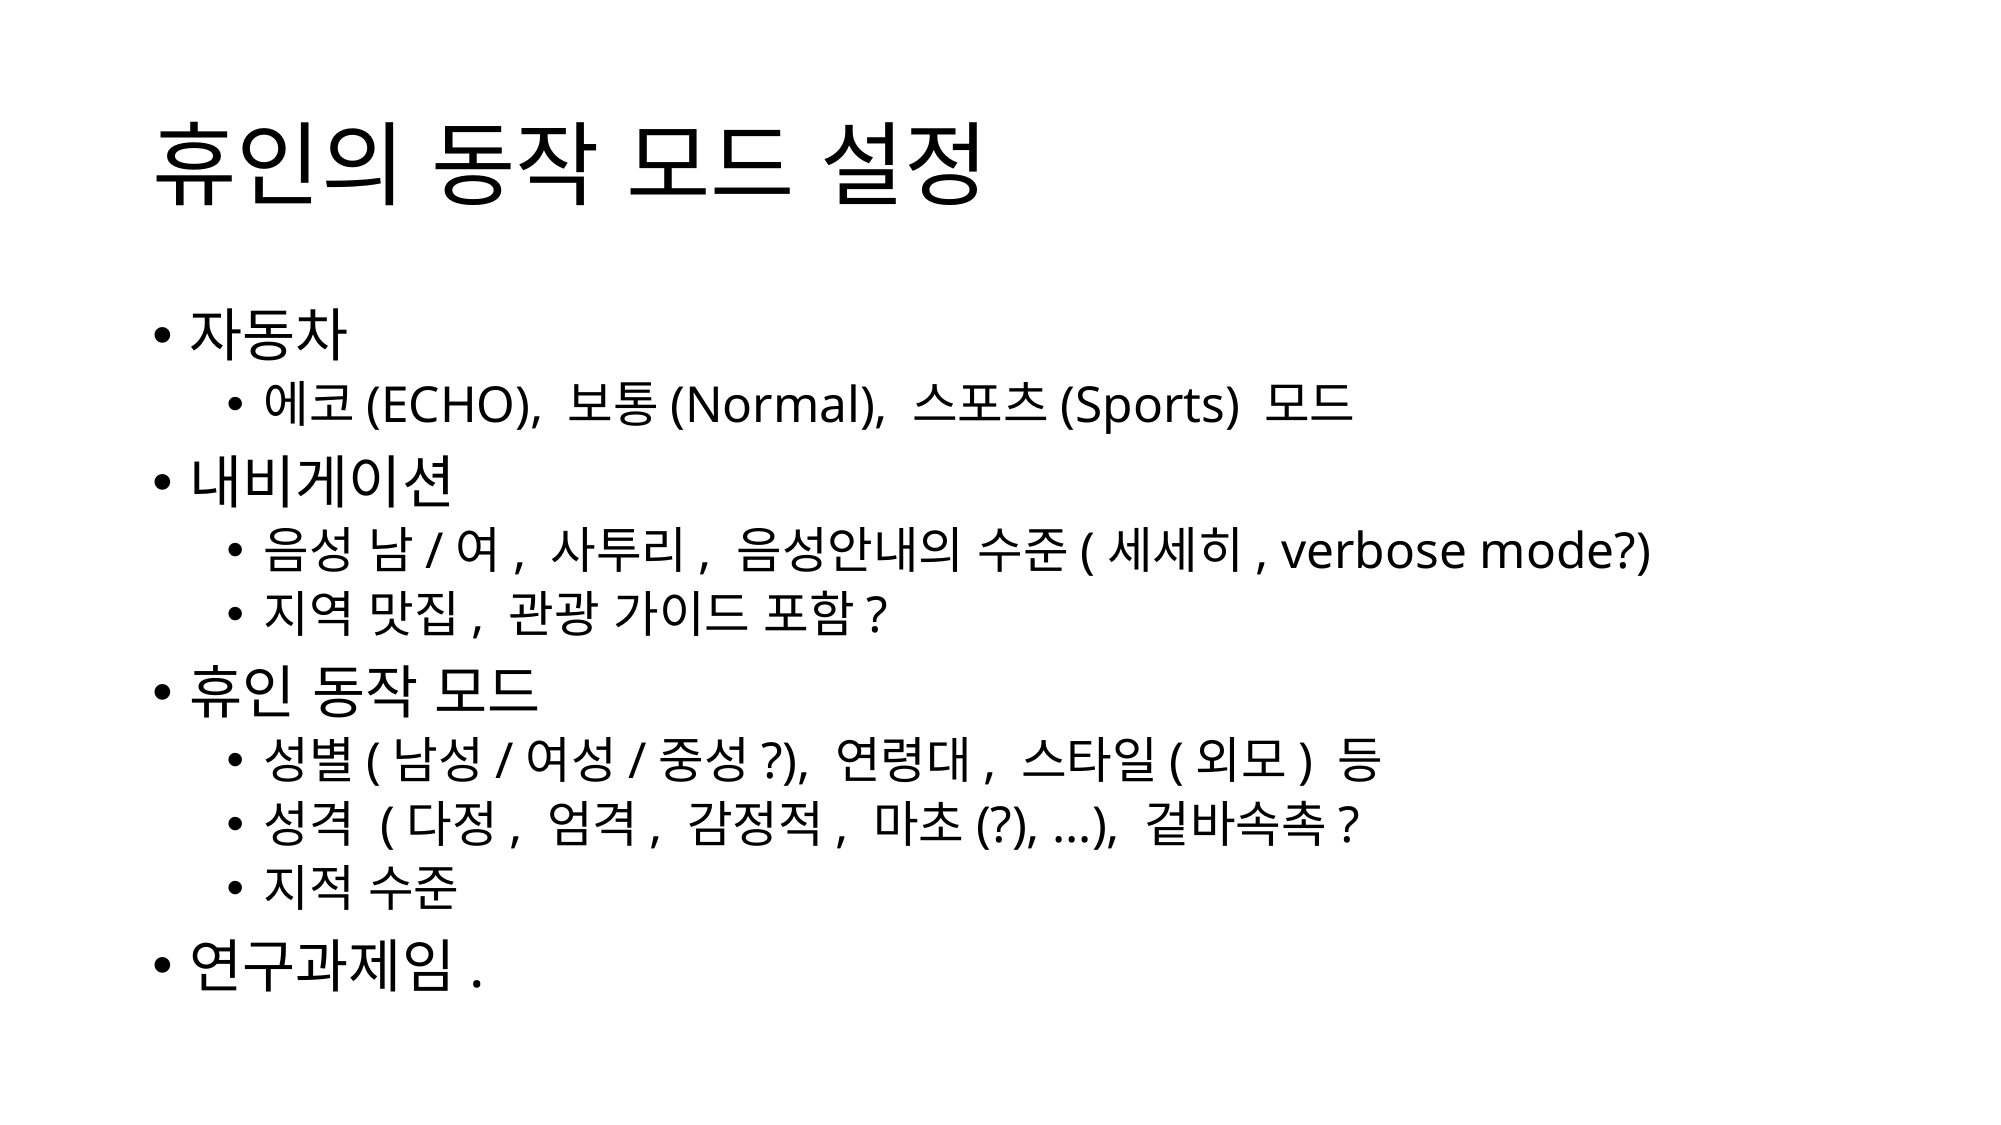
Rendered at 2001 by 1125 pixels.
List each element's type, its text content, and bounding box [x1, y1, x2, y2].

list 자동차 에코(ECHO), 보통(Normal), 스포츠(Sports) 모드 내비게이션 음성 남/여, 사투리, 음성안내의 수준(세세히, verbose mode?) 지역 맛집, 관광 가이드 포함? 휴인 동작 모드 성별(남성/여성/중성?), 연령대, 스타일(외모) 등 성격 (다정, 엄격, 감정적, 마초(?), …), 겉바속촉? 지적 수준 연구과제임. [137, 299, 1863, 1014]
title 휴인의 동작 모드 설정 [137, 59, 1863, 278]
